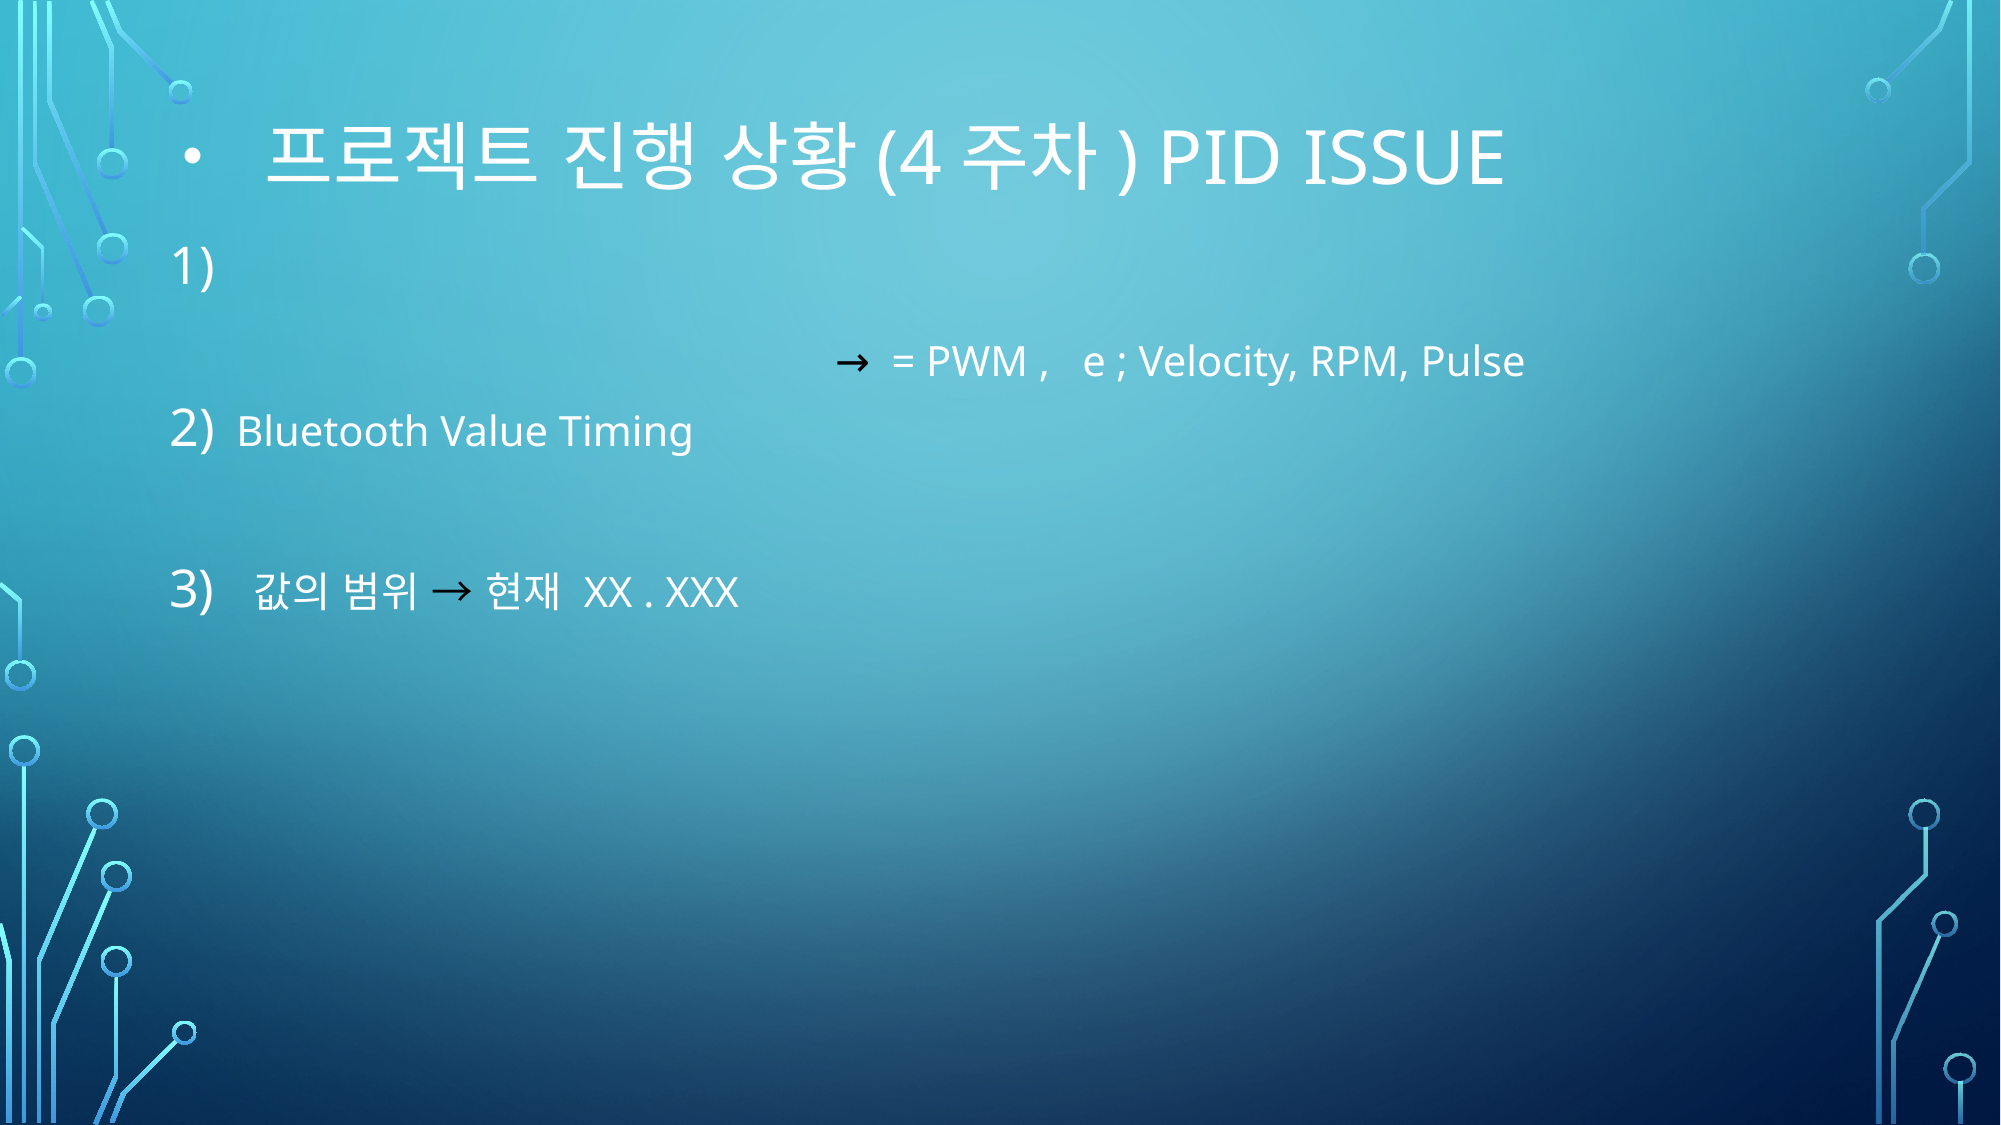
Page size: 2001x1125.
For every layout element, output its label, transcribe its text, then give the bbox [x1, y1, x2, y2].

title • 프로젝트 진행 상황(4주차) PID Issue [140, 69, 1766, 251]
